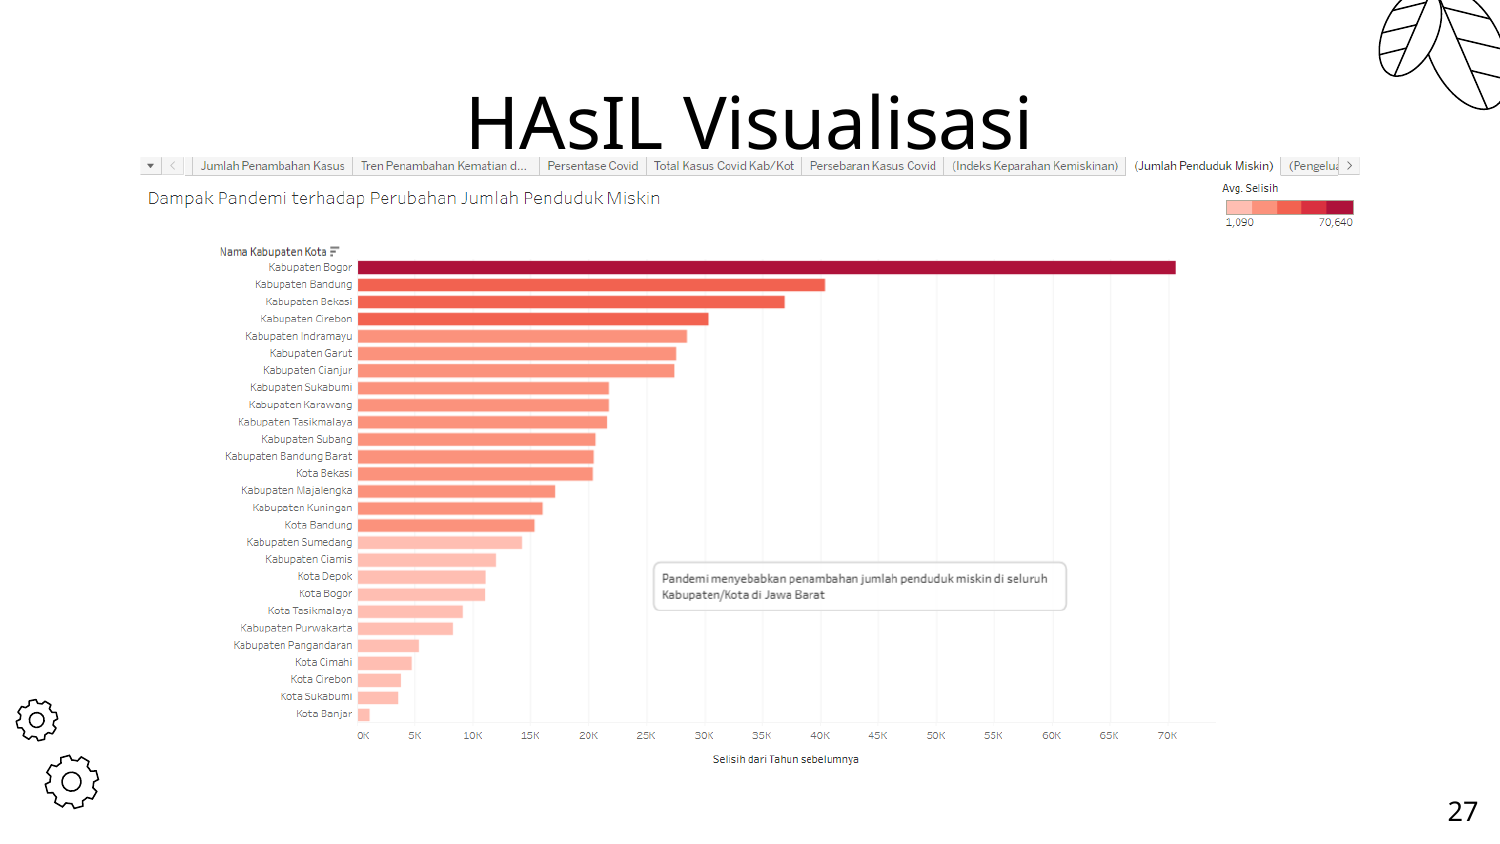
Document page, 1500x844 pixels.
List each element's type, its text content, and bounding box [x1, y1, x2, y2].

picture [140, 157, 1360, 790]
title HAsIL Visualisasi [118, 72, 1382, 167]
slide_number ‹#› [1403, 779, 1494, 844]
